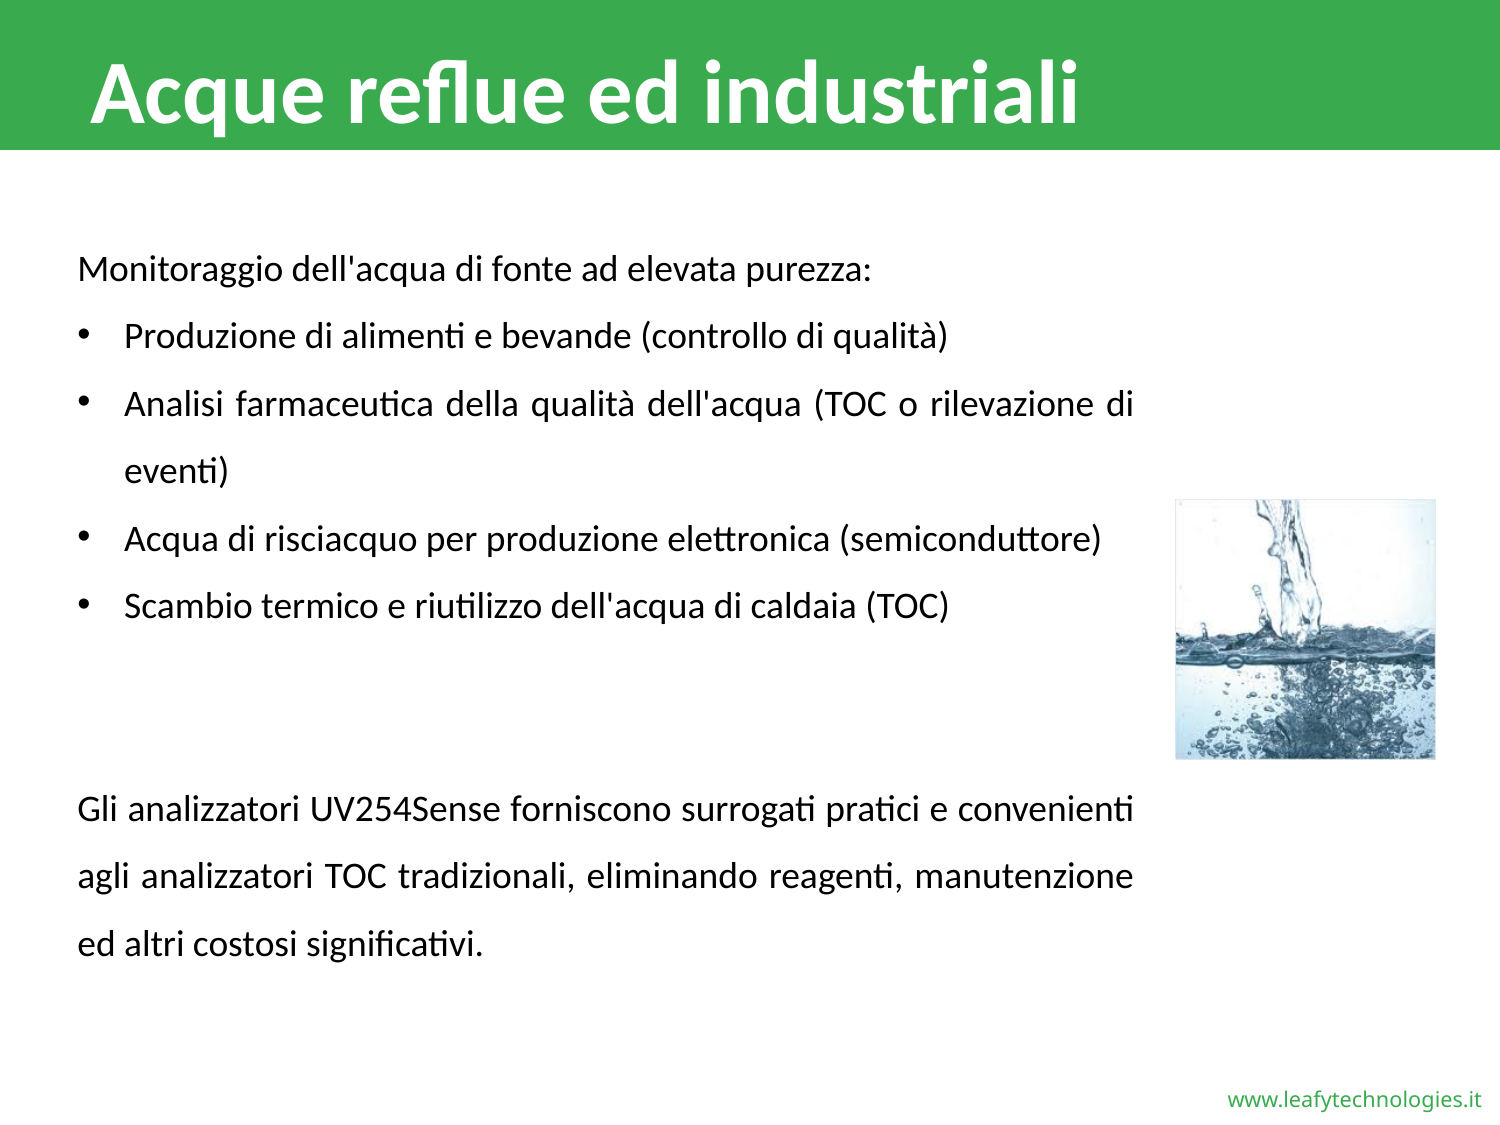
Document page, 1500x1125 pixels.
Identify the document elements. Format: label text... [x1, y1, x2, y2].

picture [1175, 499, 1437, 761]
text_box Monitoraggio dell'acqua di fonte ad elevata purezza: Produzione di alimenti e bevande (controllo di qualità) Analisi farmaceutica della qualità dell'acqua (TOC o rilevazione di eventi) Acqua di risciacquo per produzione elettronica (semiconduttore) Scambio termico e riutilizzo dell'acqua di caldaia (TOC) Gli analizzatori UV254Sense forniscono surrogati pratici e convenienti agli analizzatori TOC tradizionali, eliminando reagenti, manutenzione ed altri costosi significativi. [62, 213, 1150, 971]
title Acque reflue ed industriali [75, 24, 1463, 150]
